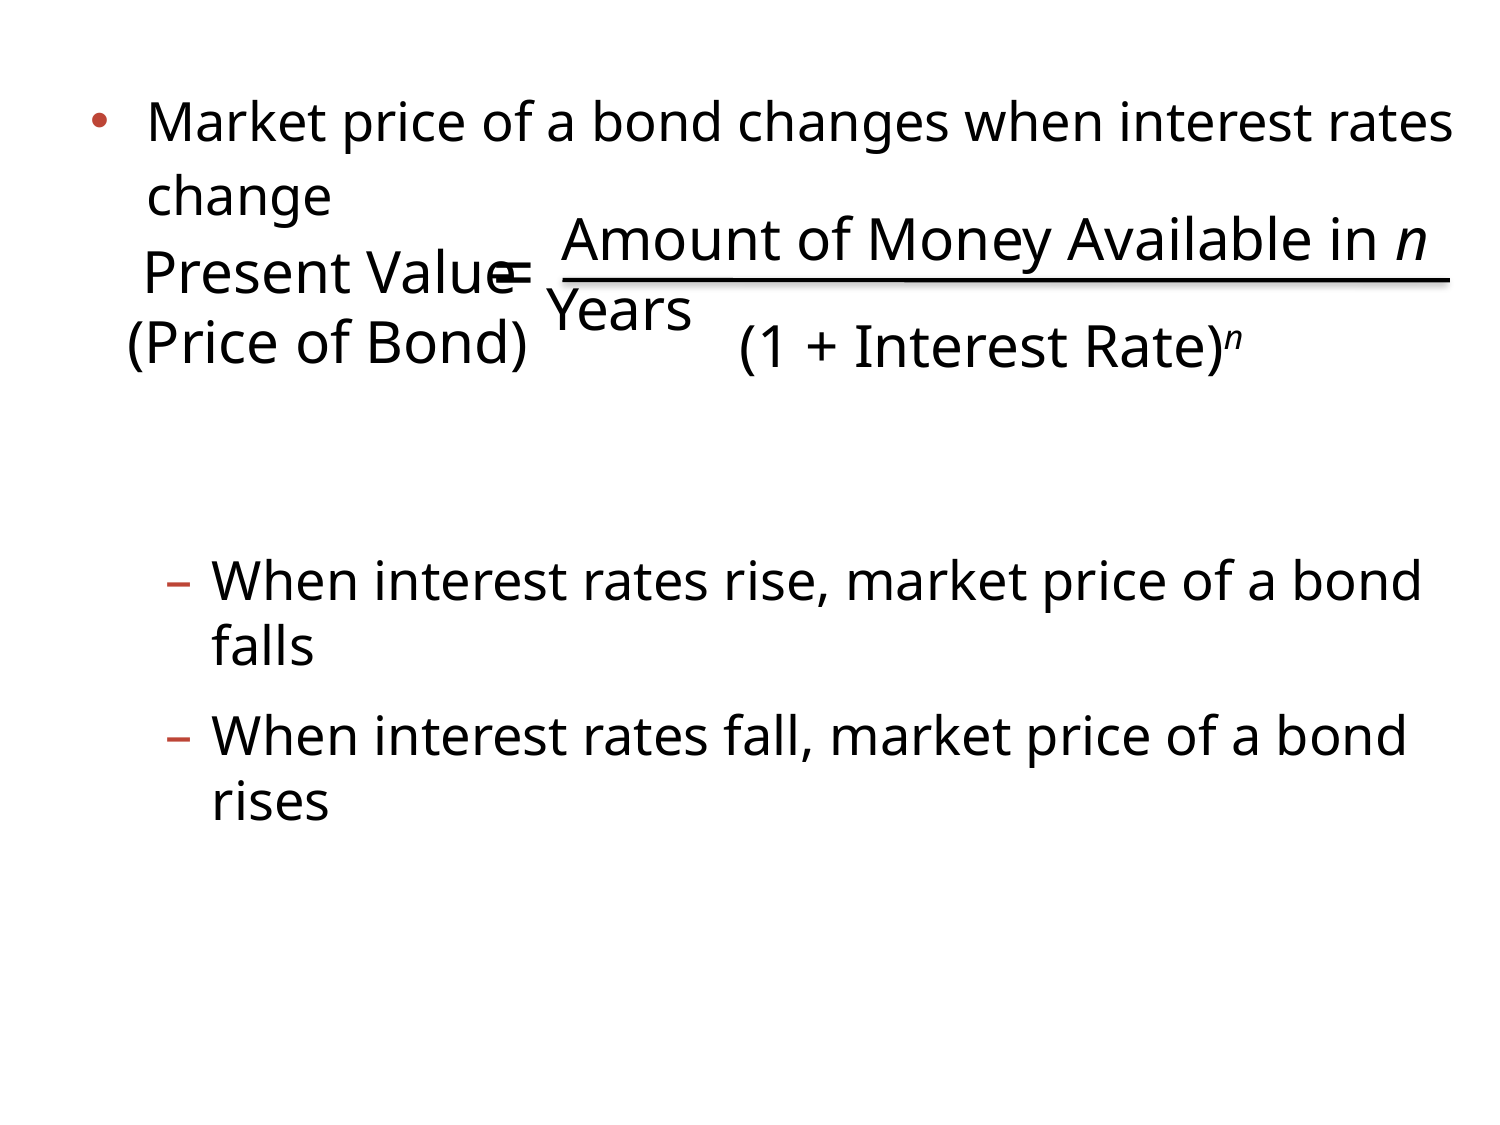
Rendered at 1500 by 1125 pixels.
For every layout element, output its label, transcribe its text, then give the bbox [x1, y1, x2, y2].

list Market price of a bond changes when interest rates change When interest rates rise, market price of a bond falls When interest rates fall, market price of a bond rises [75, 70, 1500, 998]
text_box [112, 194, 1500, 388]
